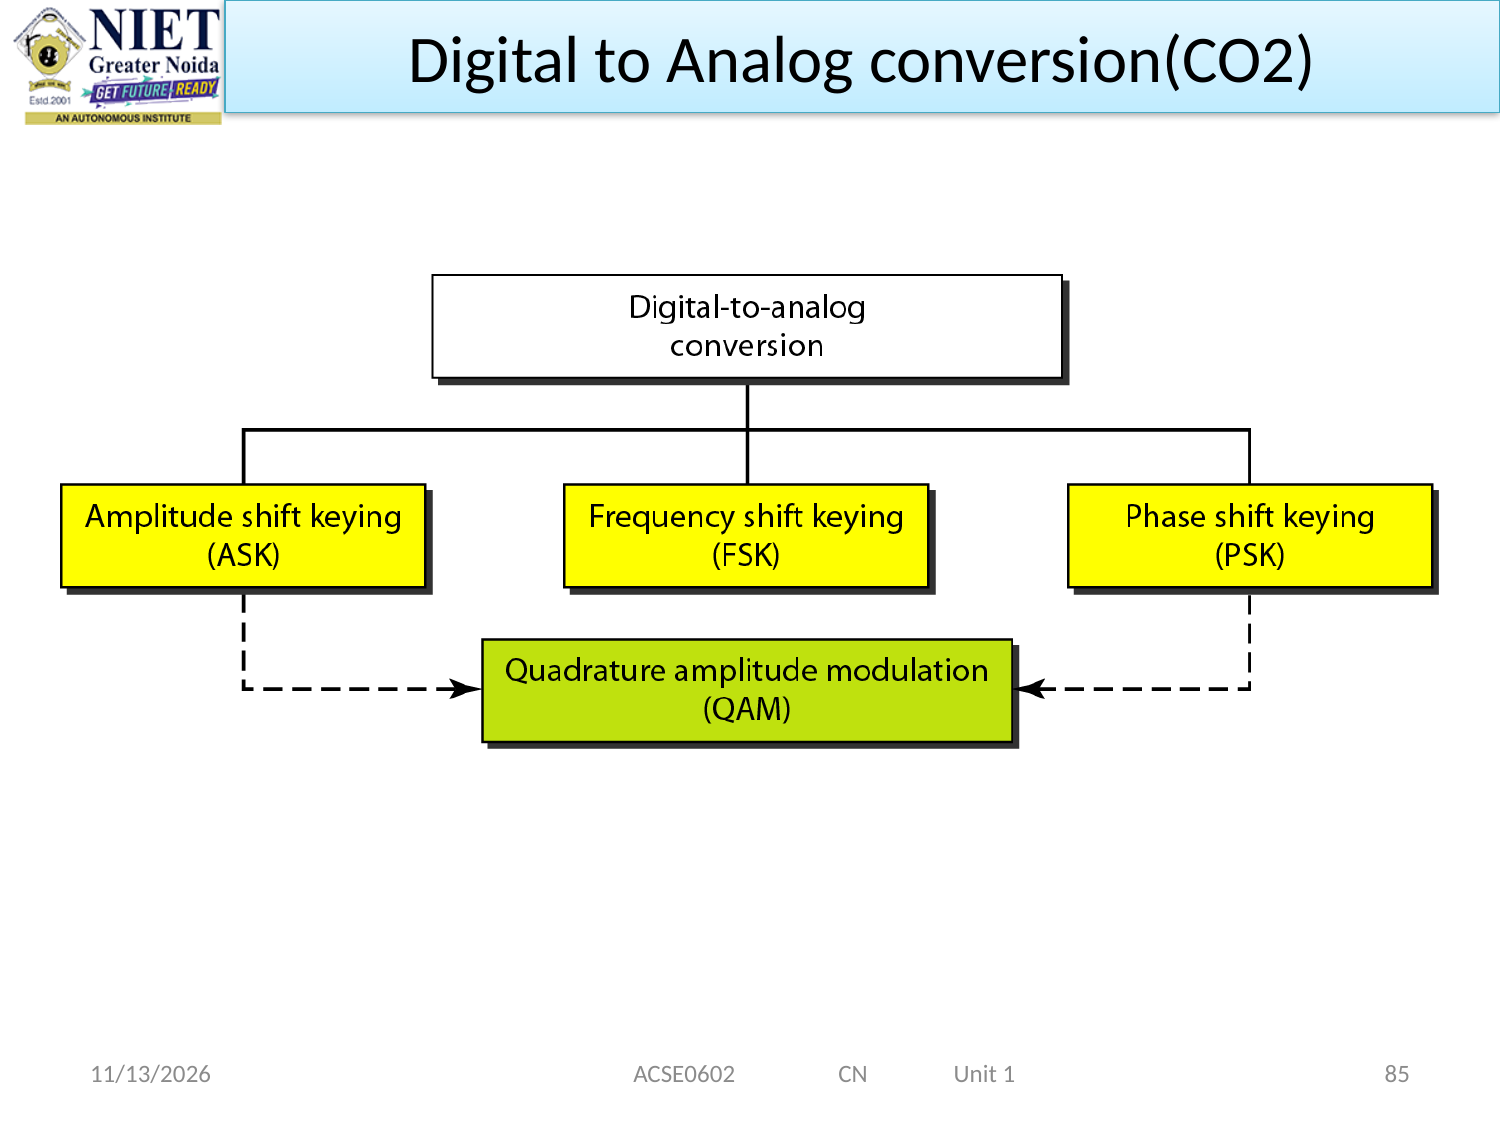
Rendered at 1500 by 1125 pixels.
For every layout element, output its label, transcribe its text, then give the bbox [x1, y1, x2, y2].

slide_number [75, 1042, 412, 1103]
footer ACSE0602 CN Unit 1 [412, 1042, 1238, 1103]
picture [13, 7, 222, 126]
slide_number 85 [1238, 1042, 1425, 1103]
text_box Digital to Analog conversion(CO2) [224, 0, 1500, 113]
picture [60, 274, 1440, 749]
